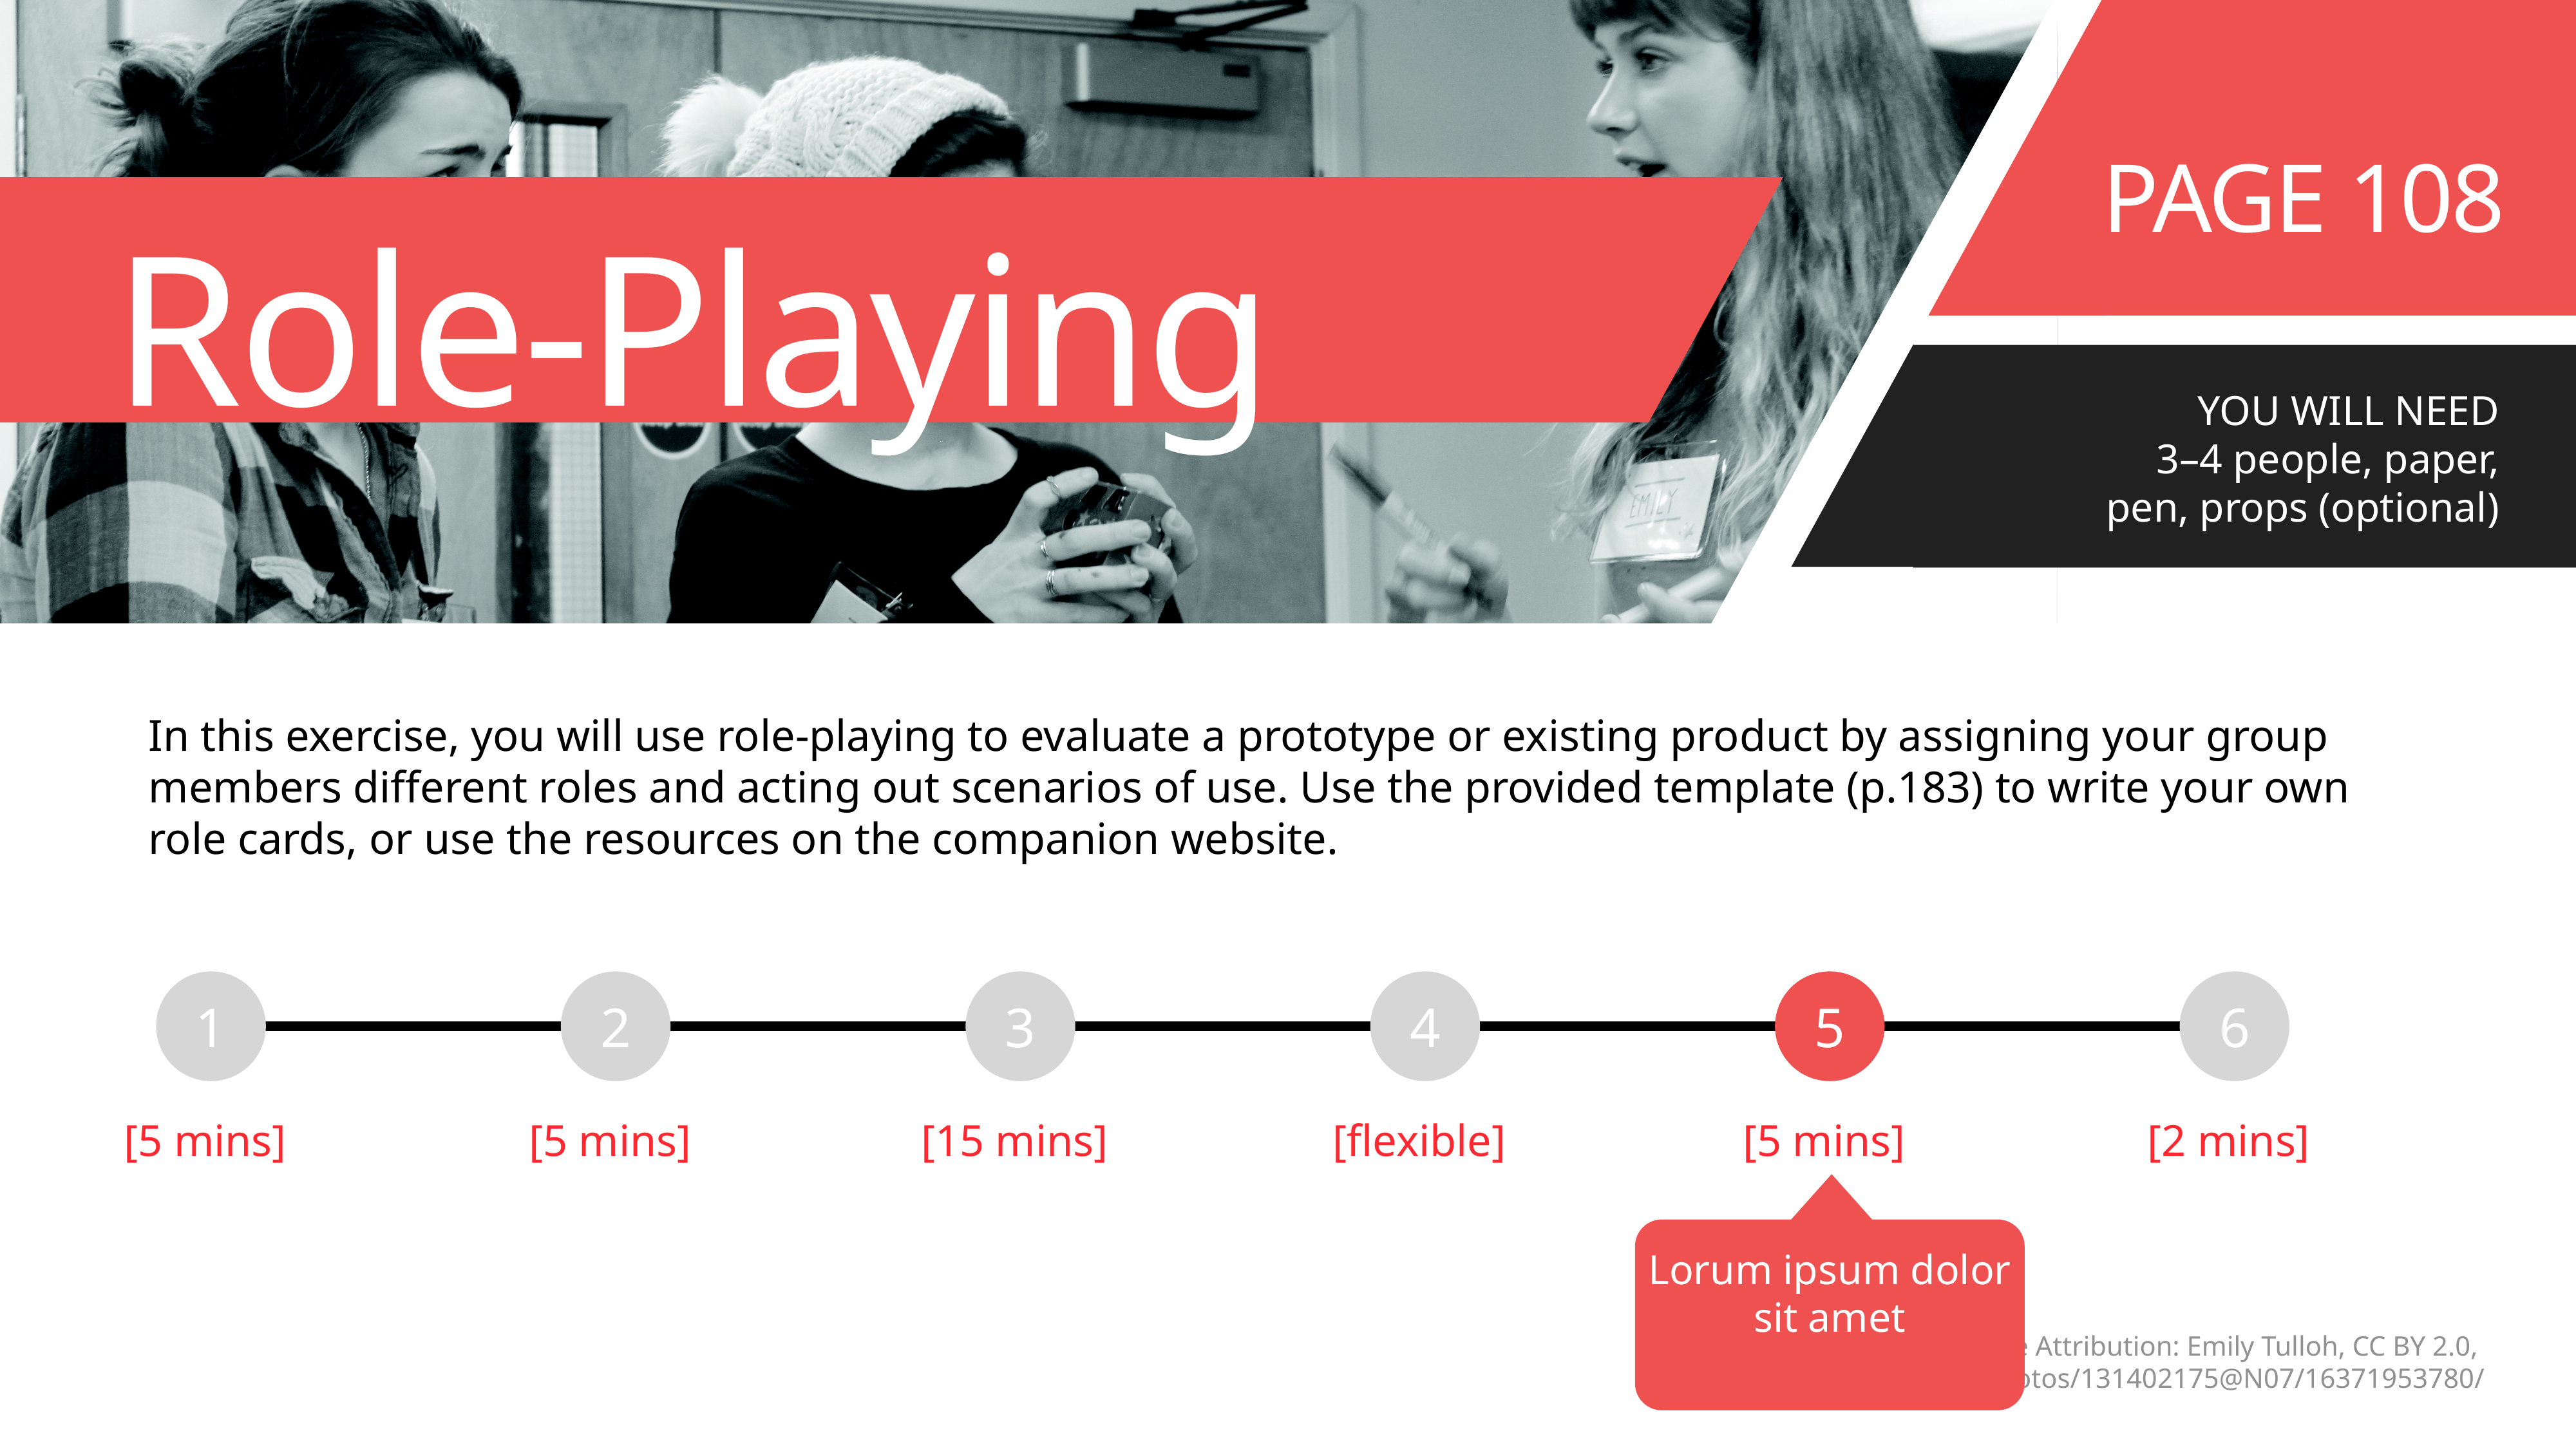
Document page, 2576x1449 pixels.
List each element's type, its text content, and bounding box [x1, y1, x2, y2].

text_box Lorum ipsum dolor sit amet [1642, 1401, 2018, 1410]
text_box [0, 0, 2576, 1401]
